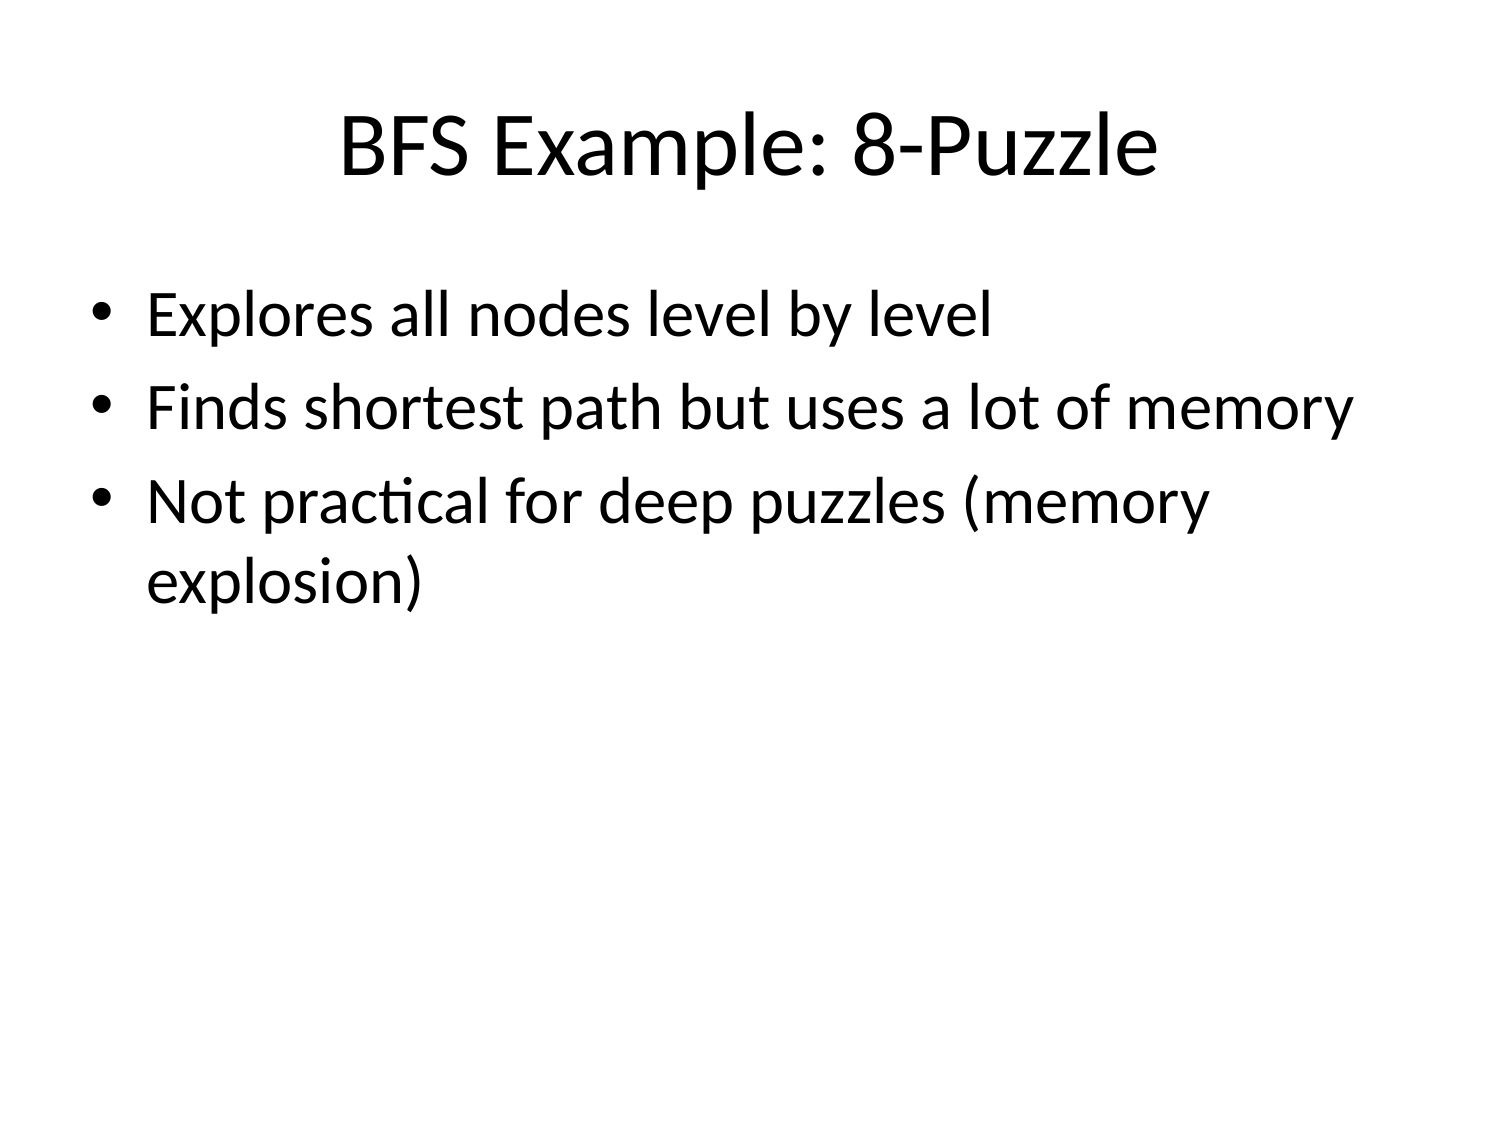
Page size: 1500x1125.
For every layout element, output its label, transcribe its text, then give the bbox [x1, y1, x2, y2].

list Explores all nodes level by level Finds shortest path but uses a lot of memory Not practical for deep puzzles (memory explosion) [75, 262, 1425, 1005]
title BFS Example: 8-Puzzle [75, 45, 1425, 233]
